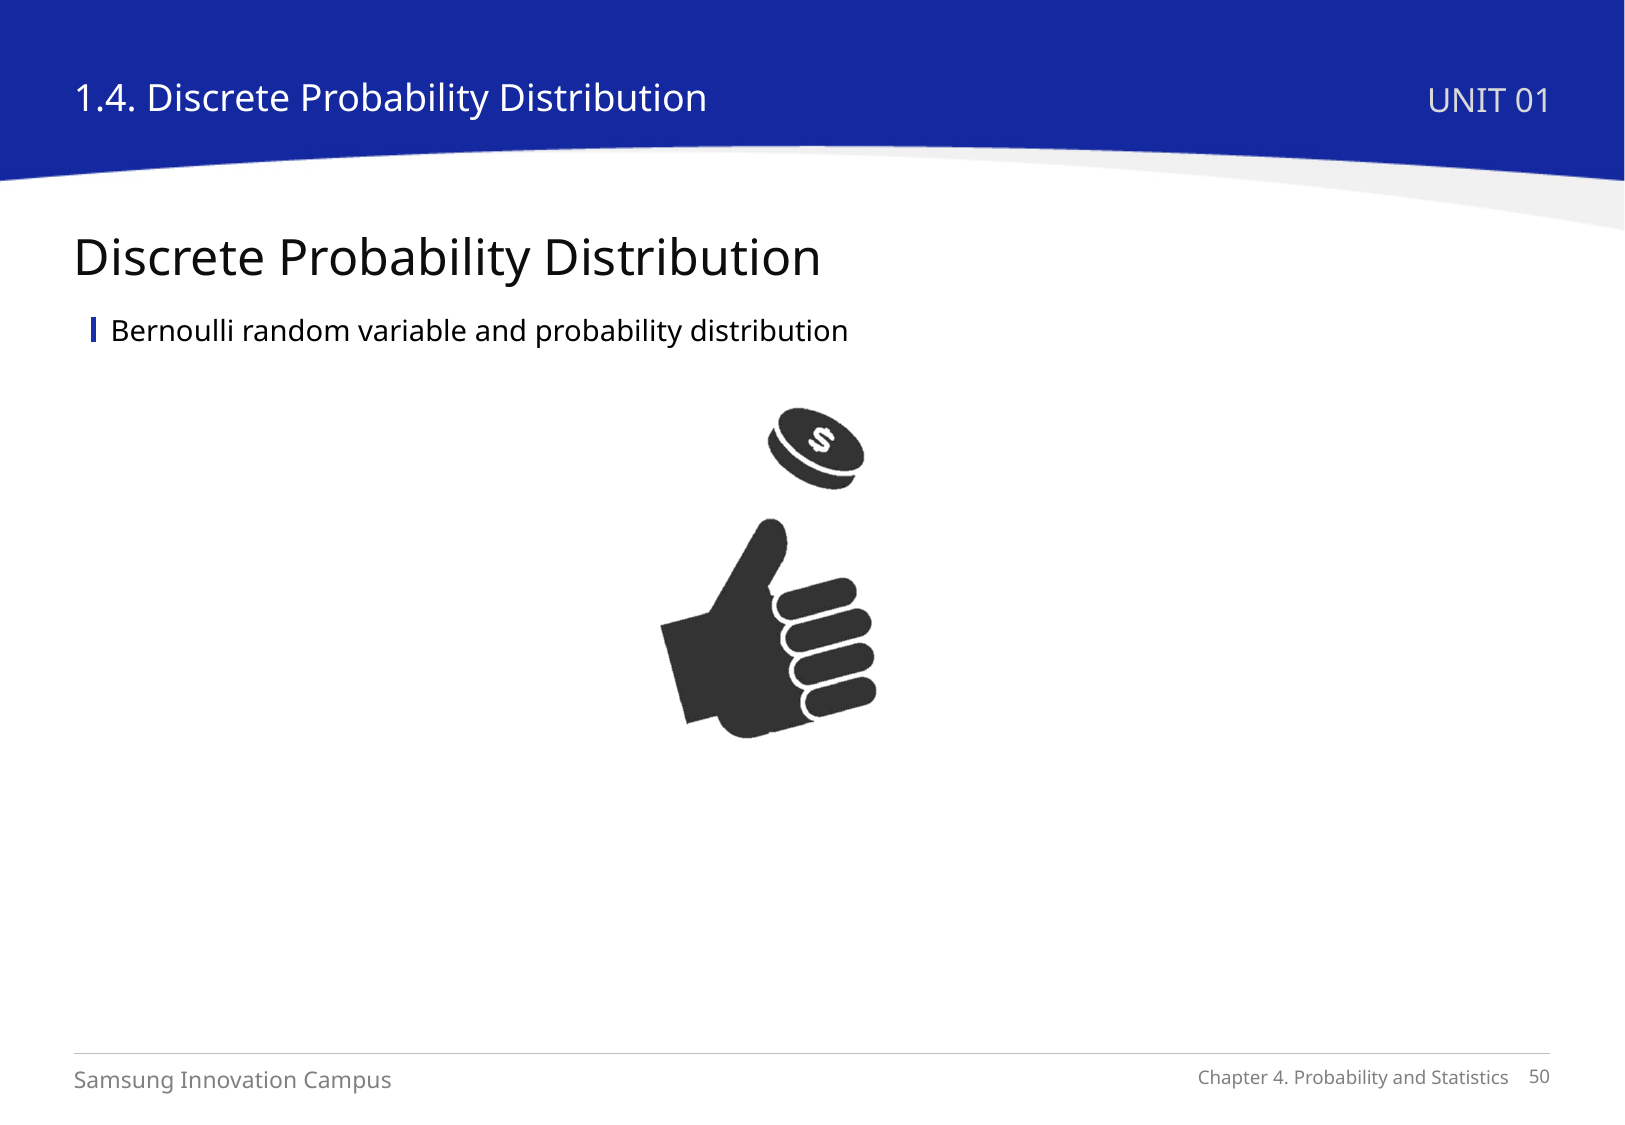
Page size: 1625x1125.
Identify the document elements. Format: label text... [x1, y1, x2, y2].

picture [0, 0, 1625, 1125]
text_box Bernoulli random variable and probability distribution [91, 311, 1530, 348]
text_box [73, 73, 1554, 120]
text_box Discrete Probability Distribution [73, 224, 1552, 287]
